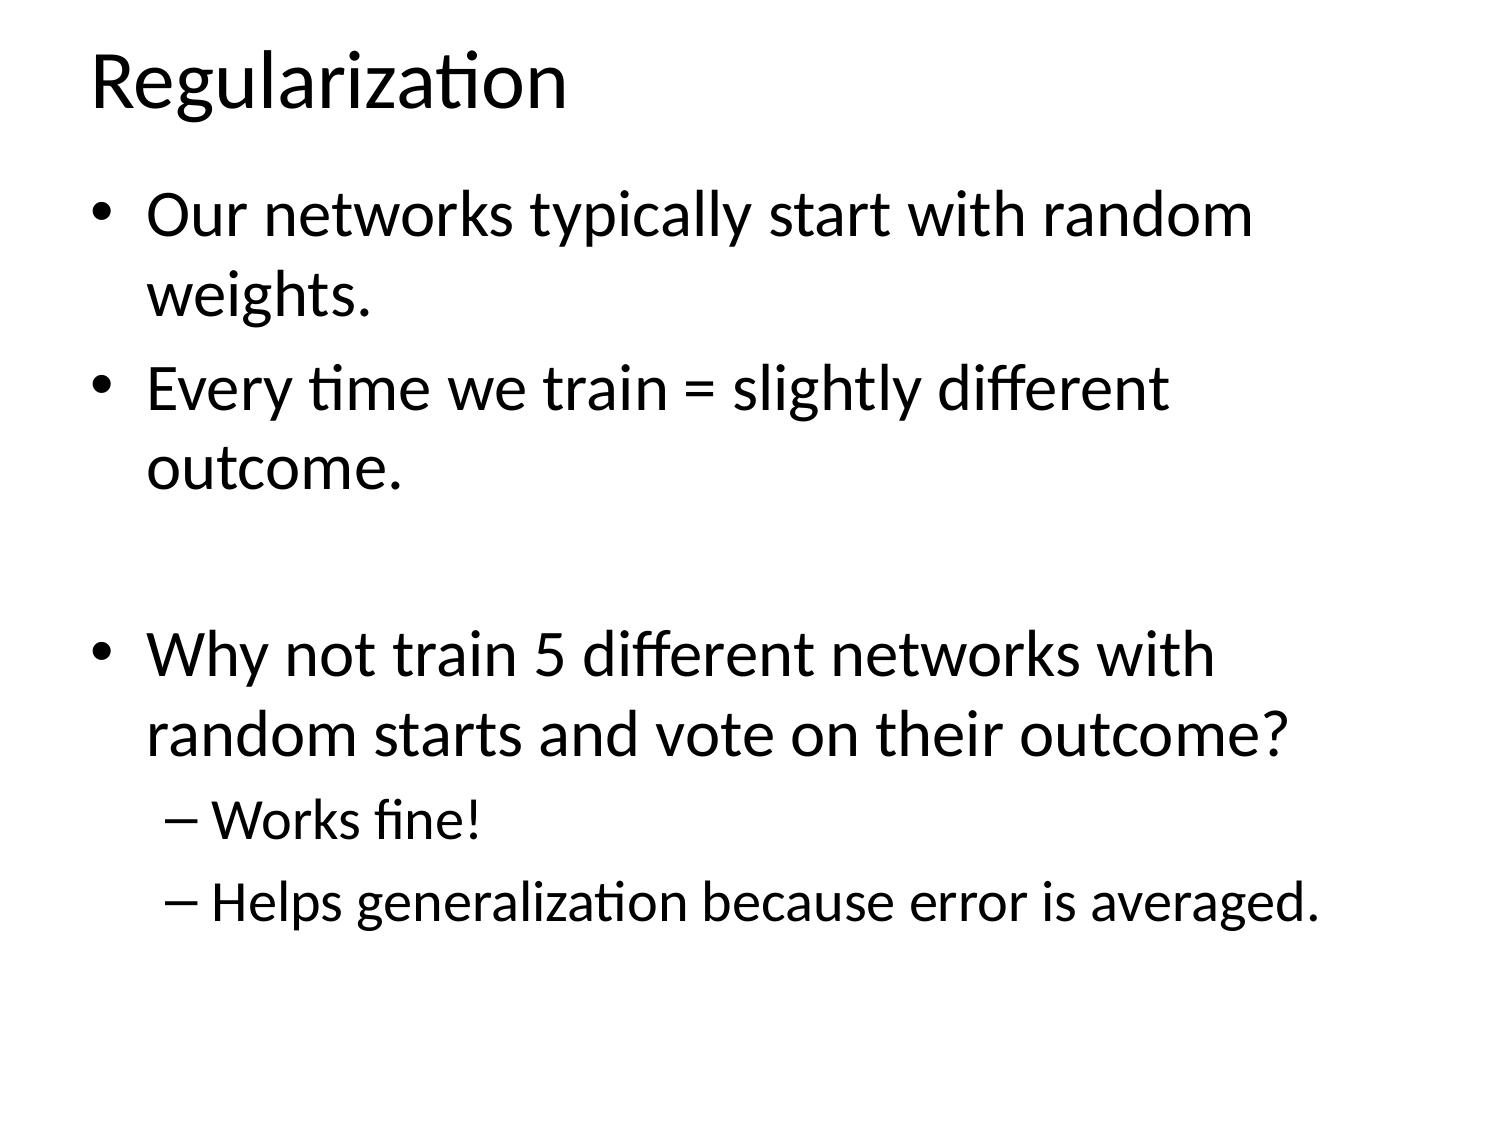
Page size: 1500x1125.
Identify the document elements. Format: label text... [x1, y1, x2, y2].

list Our networks typically start with random weights. Every time we train = slightly different outcome. Why not train 5 different networks with random starts and vote on their outcome? Works fine! Helps generalization because error is averaged. [75, 162, 1425, 1005]
title Regularization [75, 0, 1425, 150]
